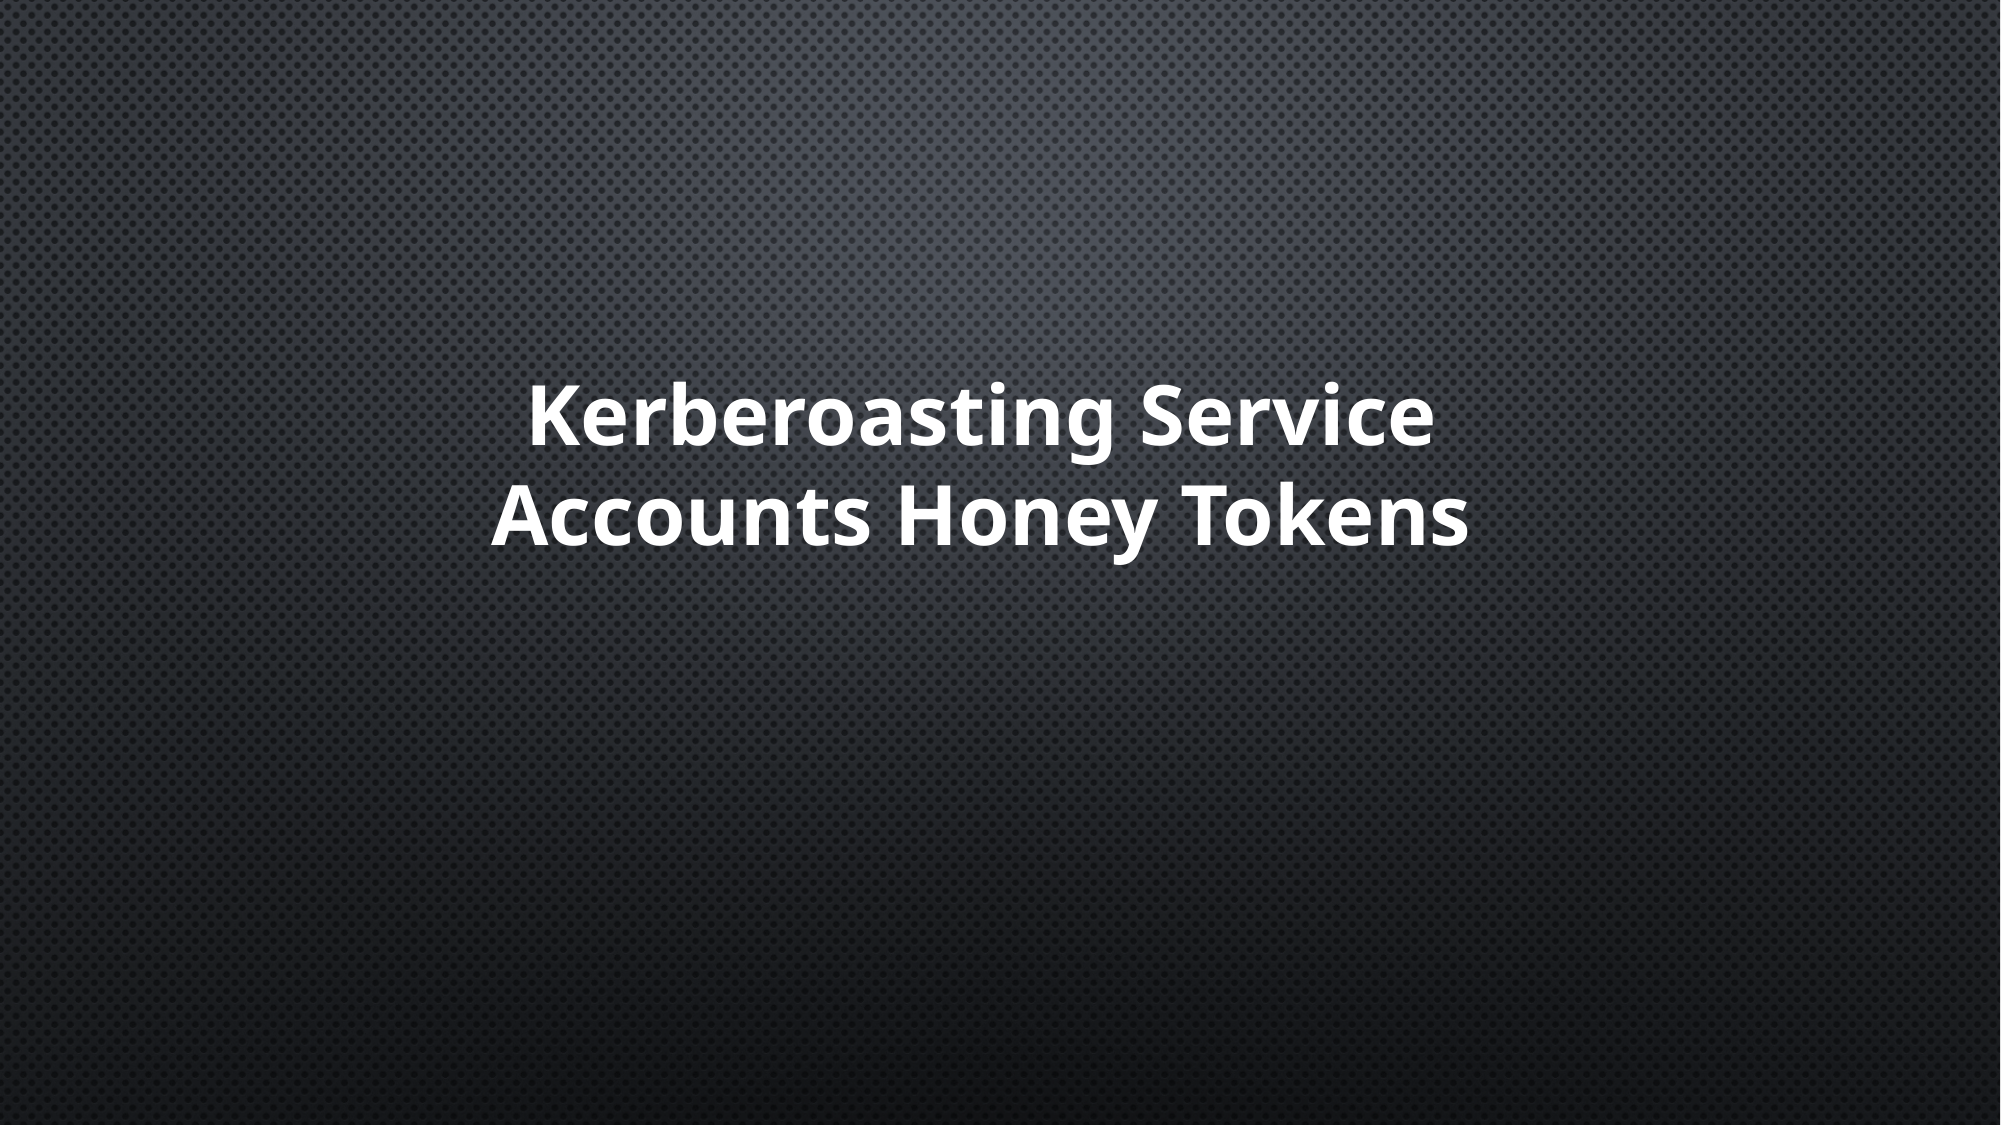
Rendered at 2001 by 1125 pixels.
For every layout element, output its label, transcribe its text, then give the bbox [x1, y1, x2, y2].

text_box Kerberoasting Service Accounts Honey Tokens [311, 355, 1653, 570]
